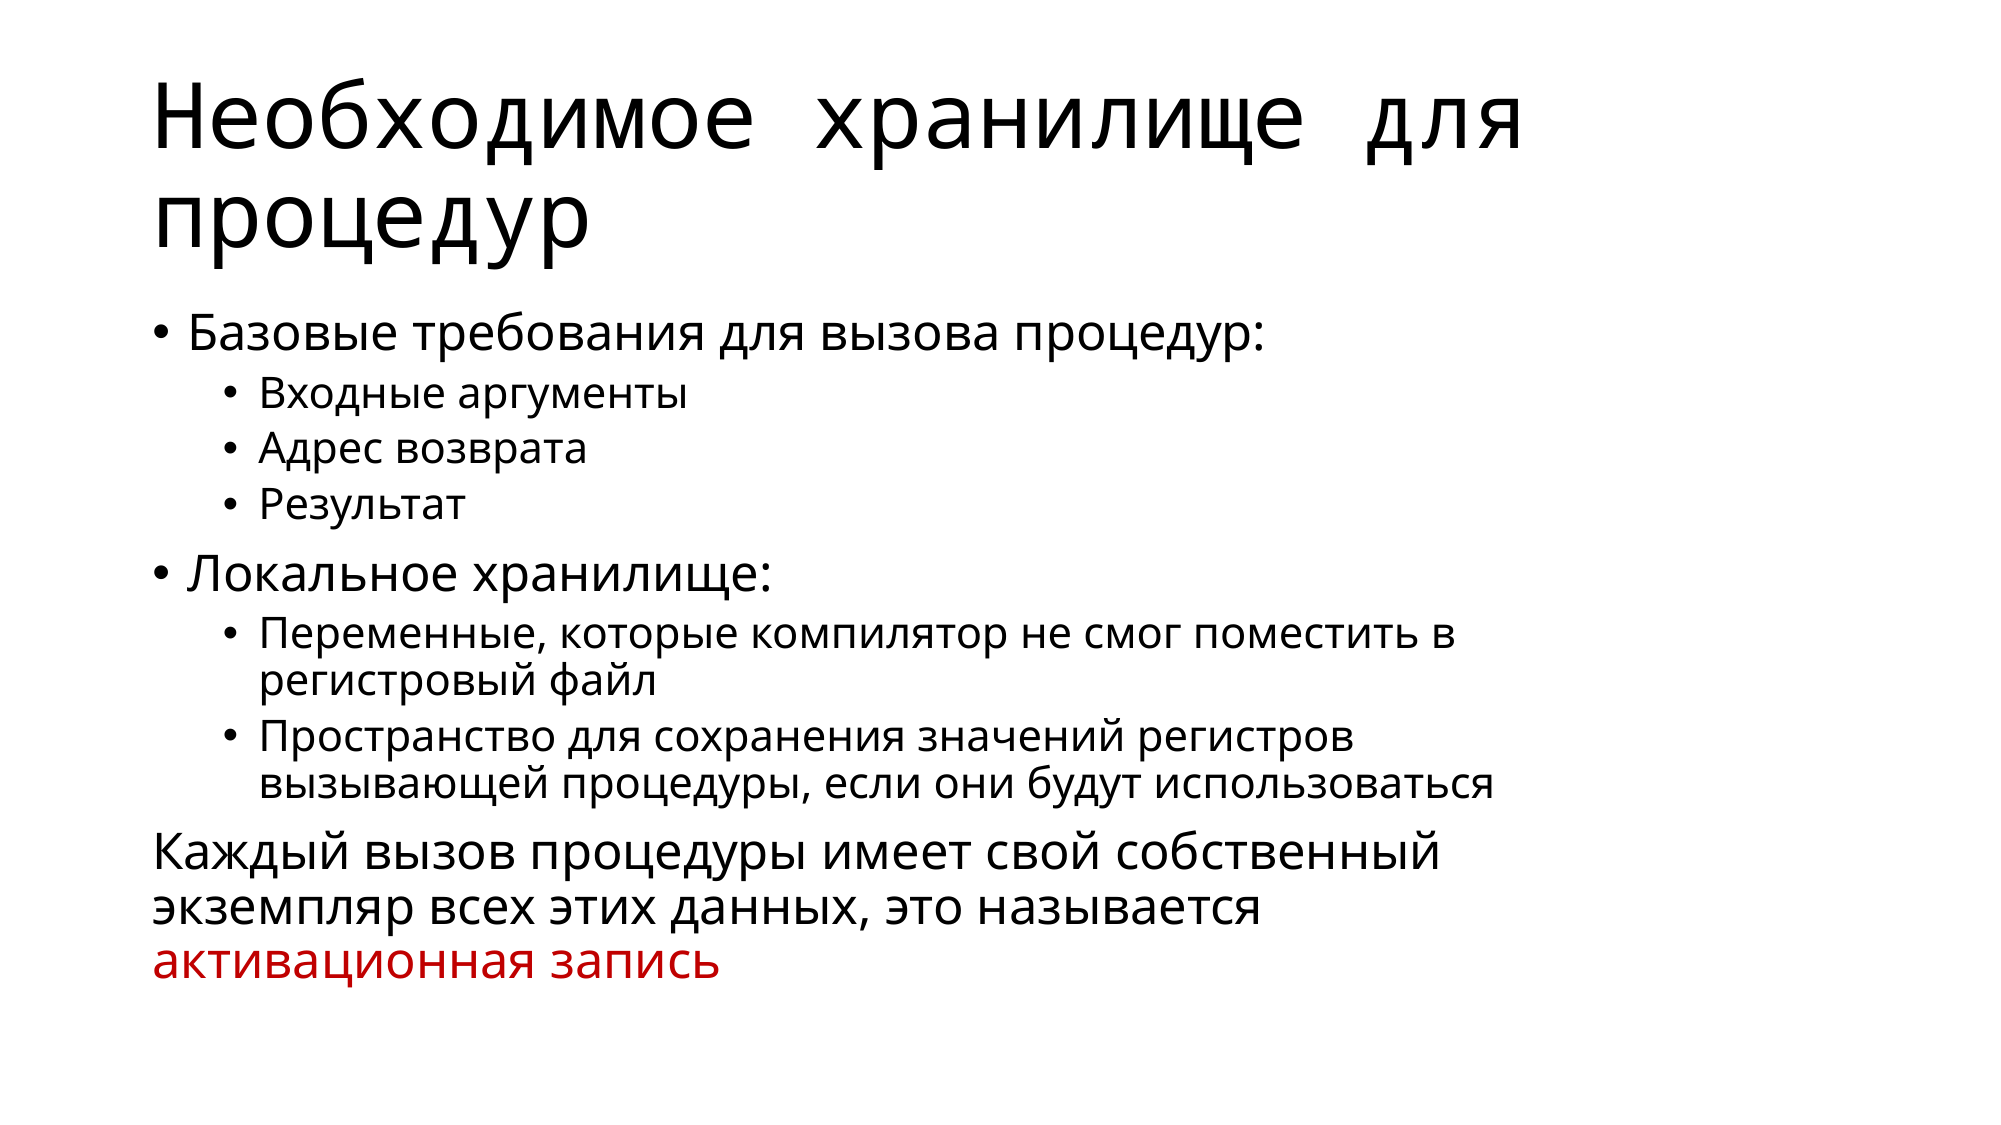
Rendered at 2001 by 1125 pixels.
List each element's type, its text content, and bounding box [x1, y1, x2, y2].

list Базовые требования для вызова процедур: Входные аргументы Адрес возврата Результат Локальное хранилище: Переменные, которые компилятор не смог поместить в регистровый файл Пространство для сохранения значений регистров вызывающей процедуры, если они будут использоваться Каждый вызов процедуры имеет свой собственный экземпляр всех этих данных, это называется активационная запись [137, 299, 1517, 1014]
title Необходимое хранилище для процедур [137, 59, 1863, 278]
